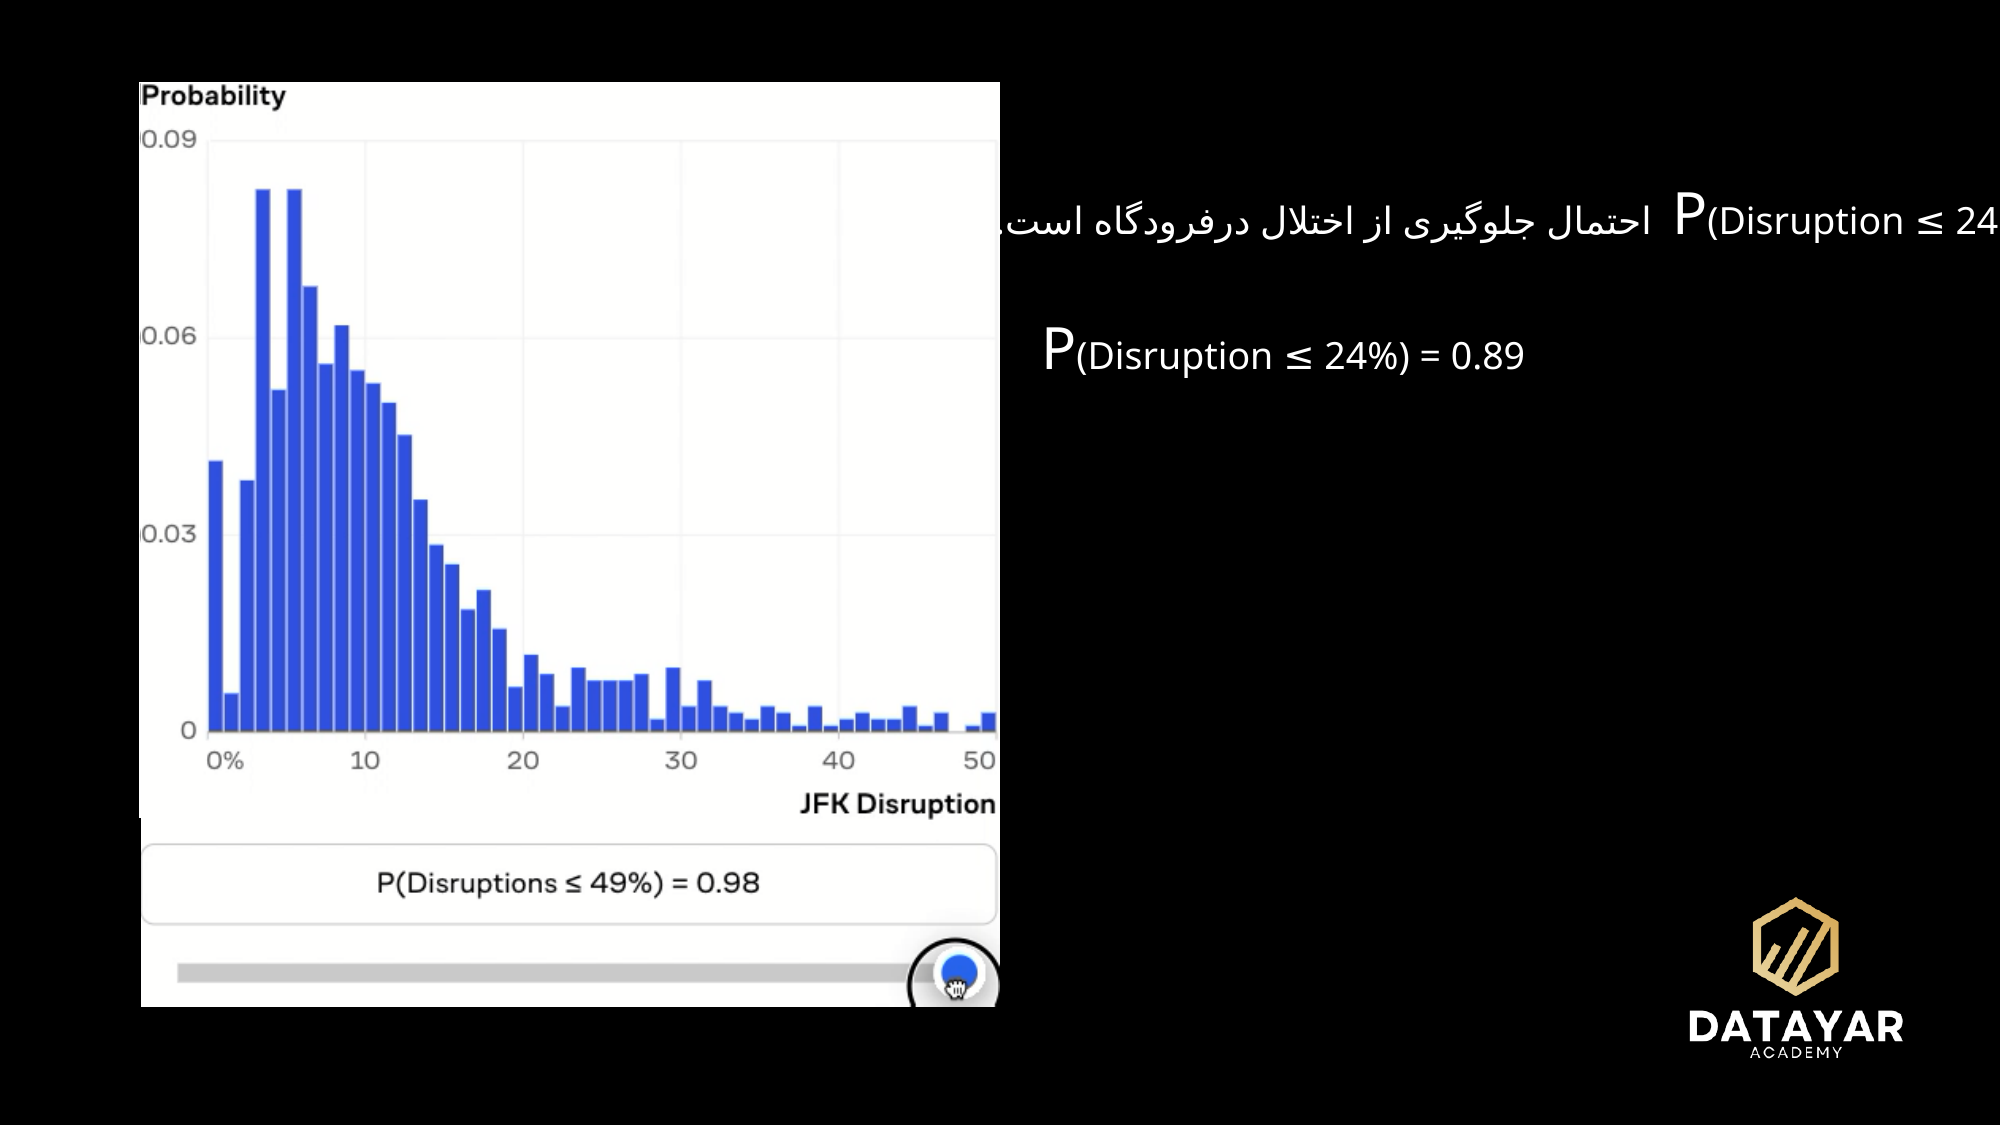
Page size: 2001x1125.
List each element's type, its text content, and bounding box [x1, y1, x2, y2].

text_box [139, 82, 1001, 1009]
text_box P(Disruption ≤ 24%) = 0.89 [1026, 304, 1541, 389]
picture [1590, 776, 2000, 1125]
text_box P(Disruption ≤ 24%) احتمال جلوگیری از اختلال درفرودگاه است. [1001, 169, 2000, 254]
